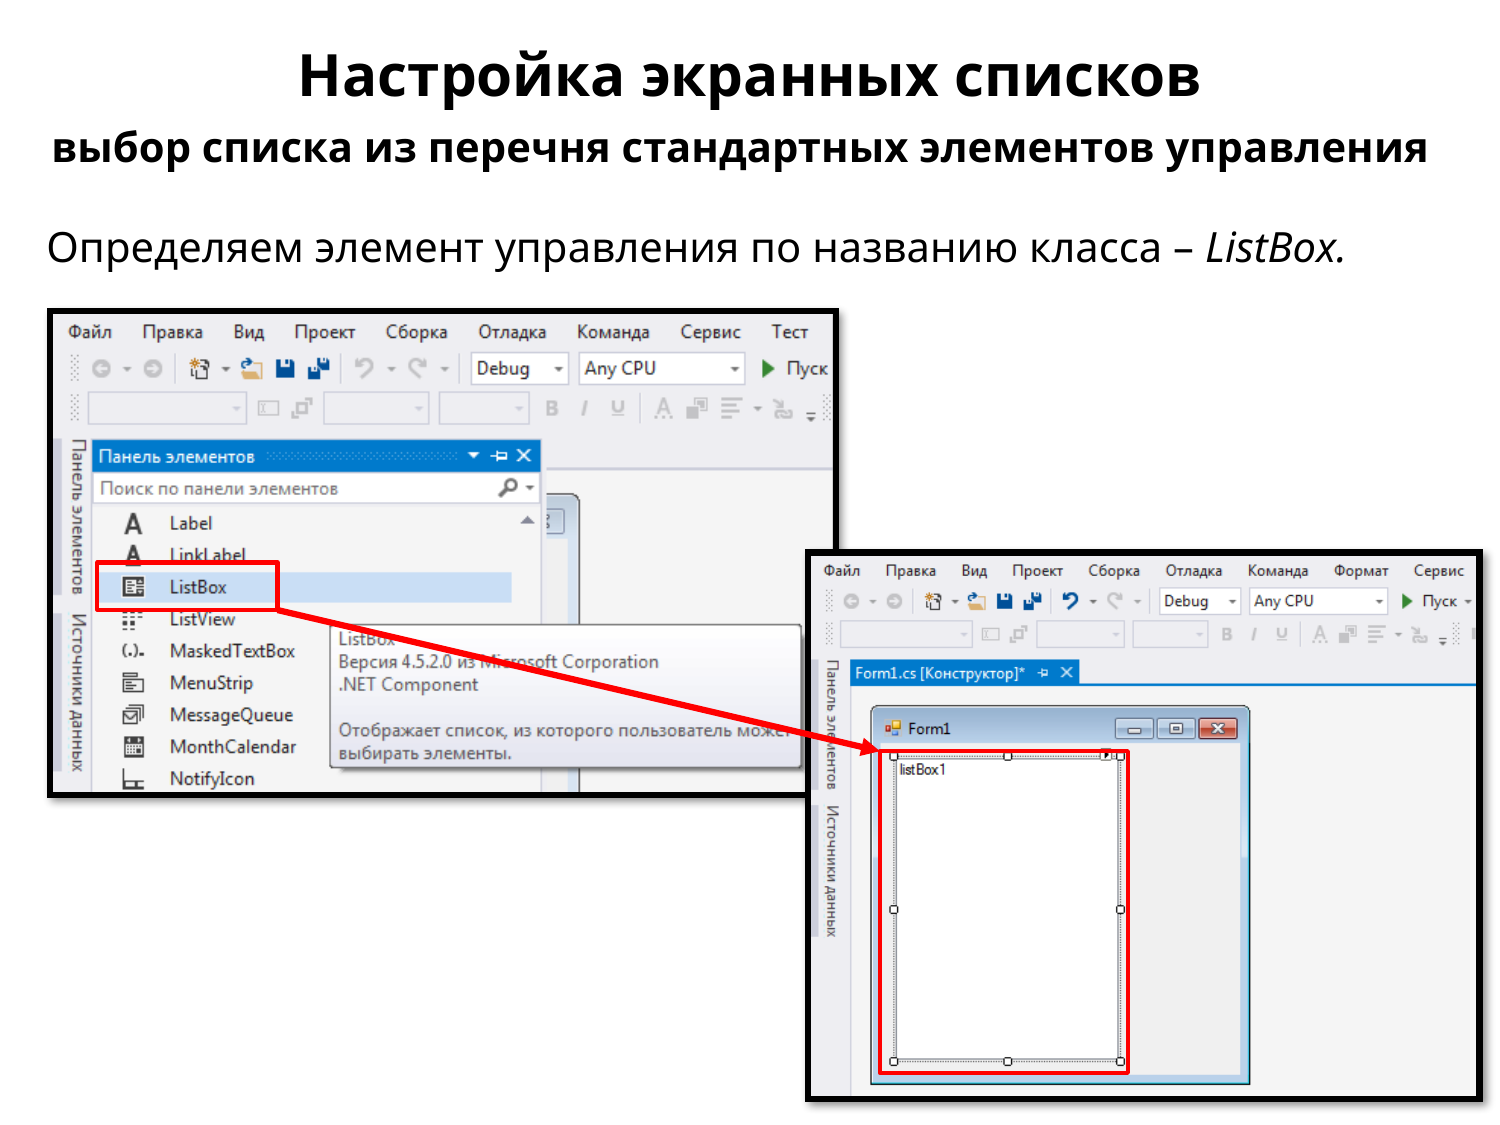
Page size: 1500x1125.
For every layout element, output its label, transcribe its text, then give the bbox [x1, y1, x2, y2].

picture [52, 314, 1477, 1097]
text_box выбор списка из перечня стандартных элементов управления Определяем элемент управления по названию класса – ListBox. [31, 113, 1450, 279]
text_box Настройка экранных списков [17, 30, 1483, 116]
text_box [277, 609, 881, 752]
